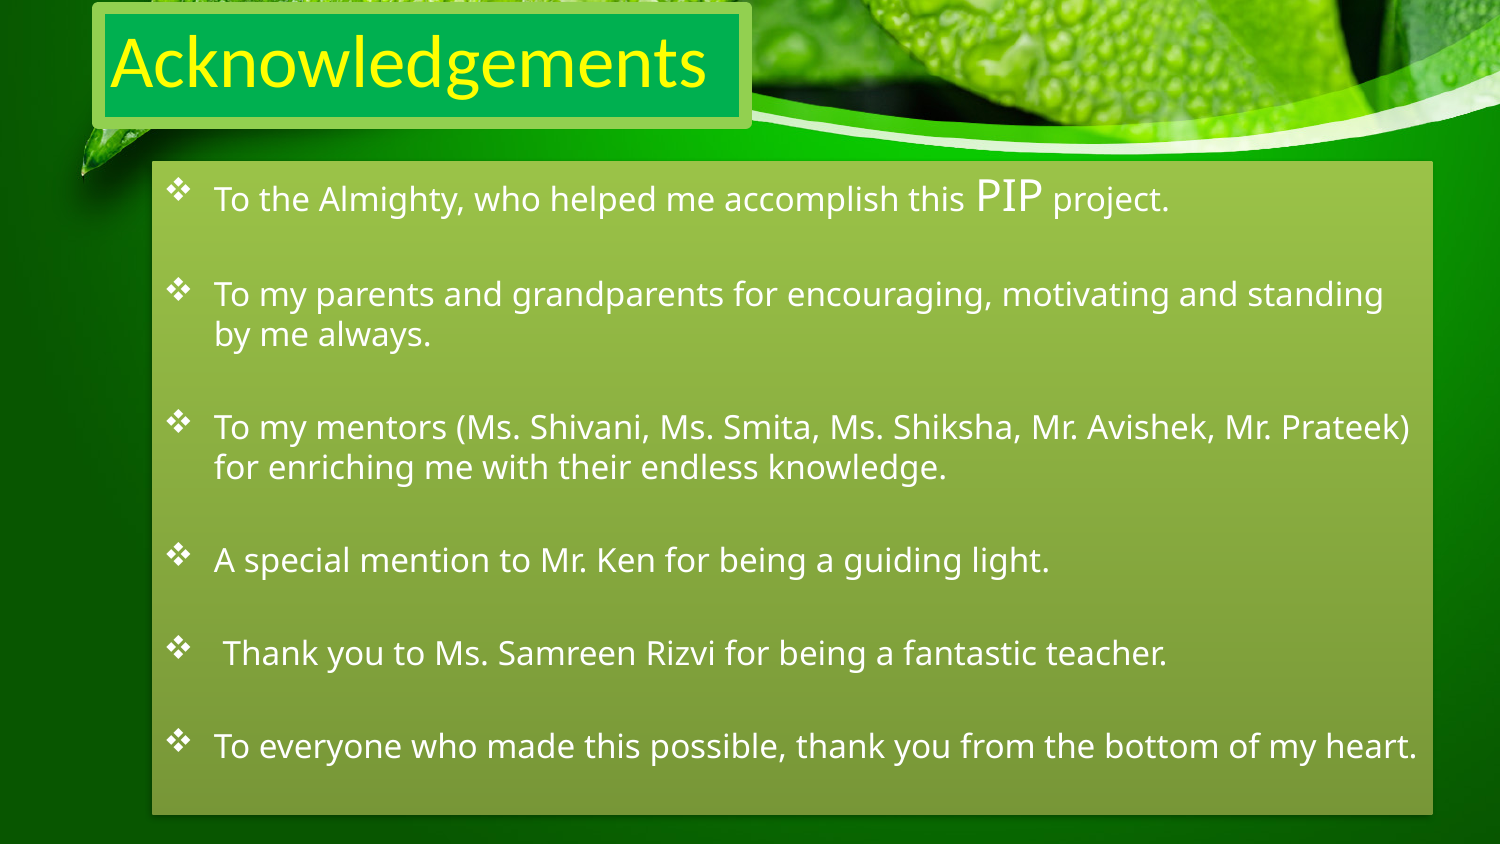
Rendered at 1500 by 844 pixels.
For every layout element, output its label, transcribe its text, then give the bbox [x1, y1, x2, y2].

picture [0, 0, 1500, 844]
title Acknowledgements [98, 0, 1112, 128]
list To the Almighty, who helped me accomplish this PIP project. To my parents and grandparents for encouraging, motivating and standing by me always. To my mentors (Ms. Shivani, Ms. Smita, Ms. Shiksha, Mr. Avishek, Mr. Prateek) for enriching me with their endless knowledge. A special mention to Mr. Ken for being a guiding light. Thank you to Ms. Samreen Rizvi for being a fantastic teacher. To everyone who made this possible, thank you from the bottom of my heart. [152, 161, 1433, 815]
